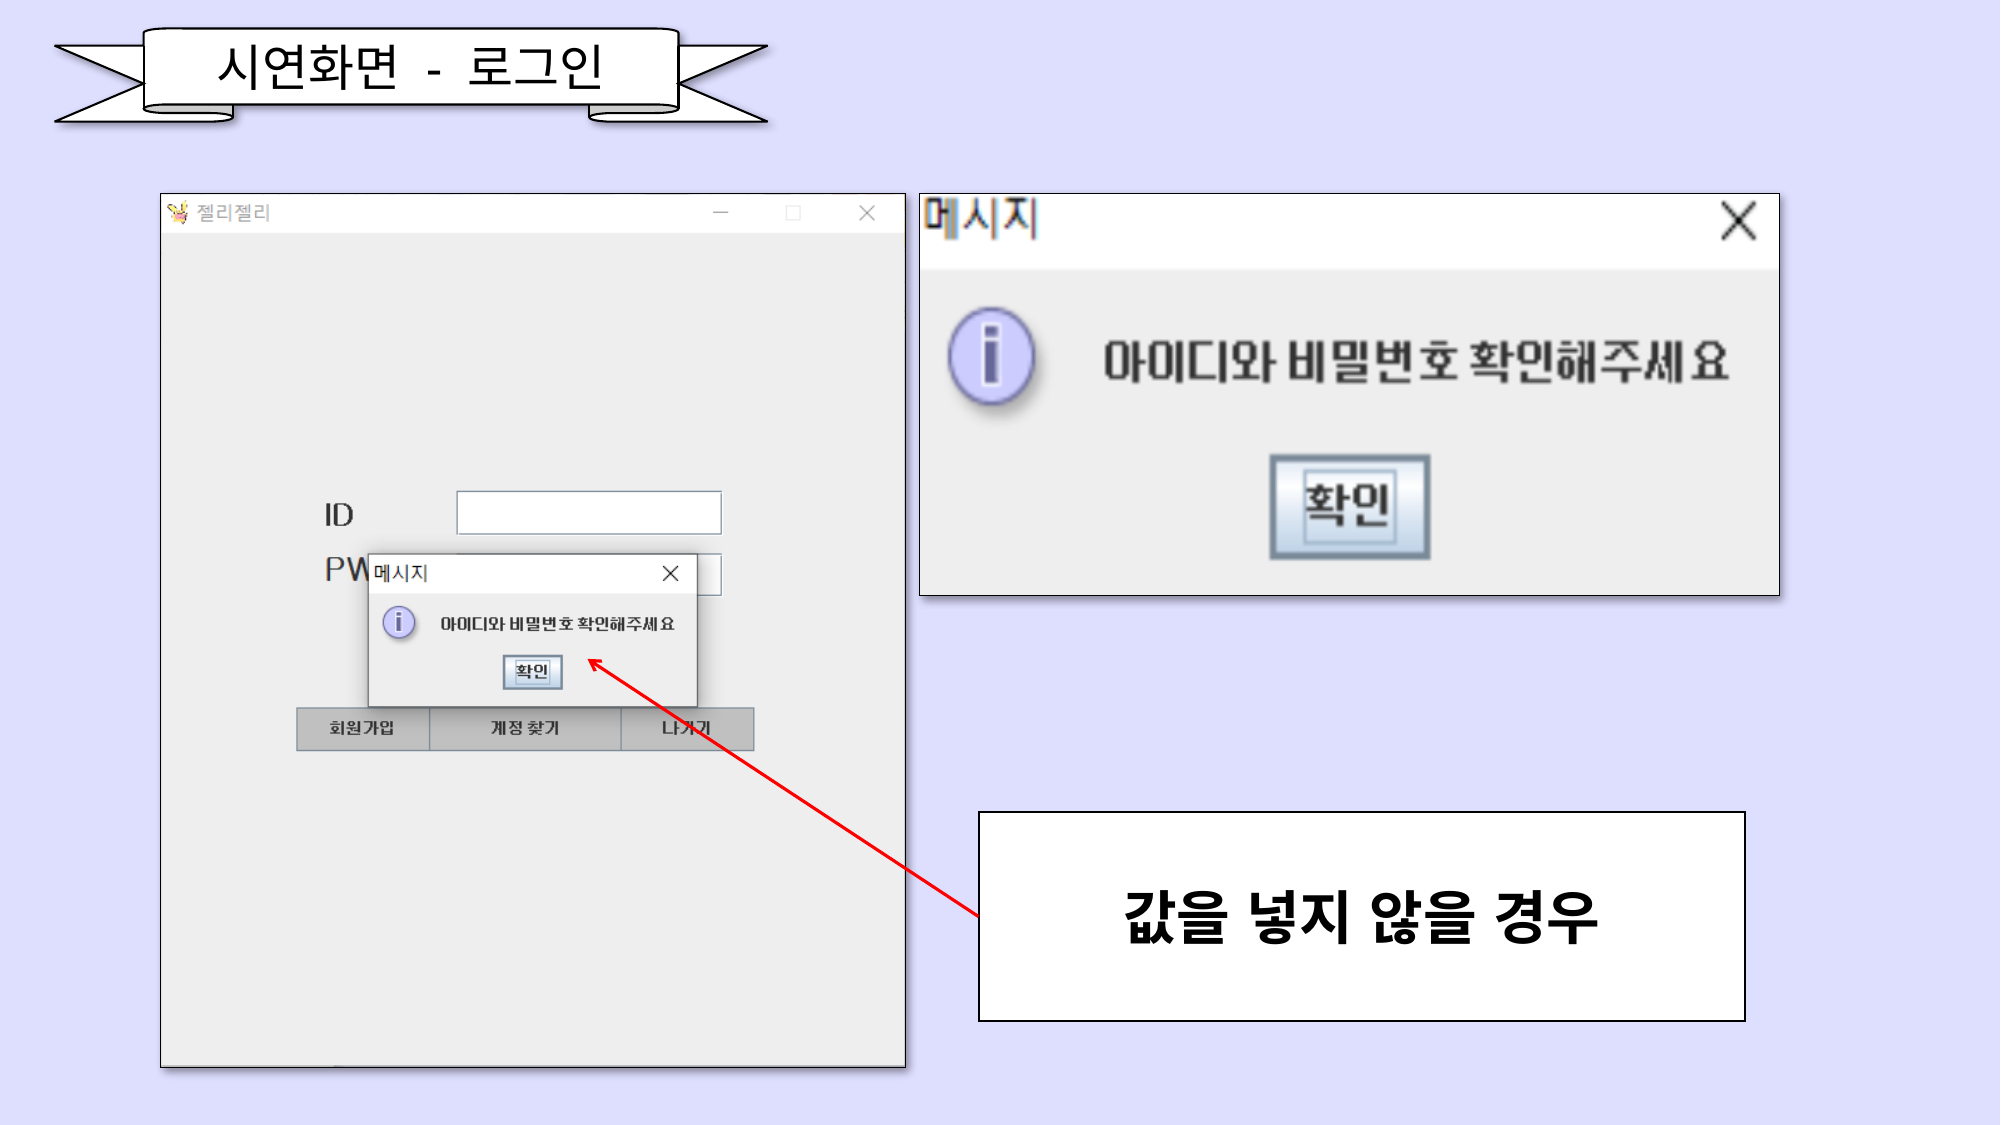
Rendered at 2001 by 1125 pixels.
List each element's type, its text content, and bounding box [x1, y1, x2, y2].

picture [160, 193, 906, 1068]
text_box 시연화면 - 로그인 [54, 27, 769, 123]
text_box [587, 658, 979, 917]
text_box 값을 넣지 않을 경우 [978, 811, 1746, 1022]
picture [919, 193, 1780, 596]
